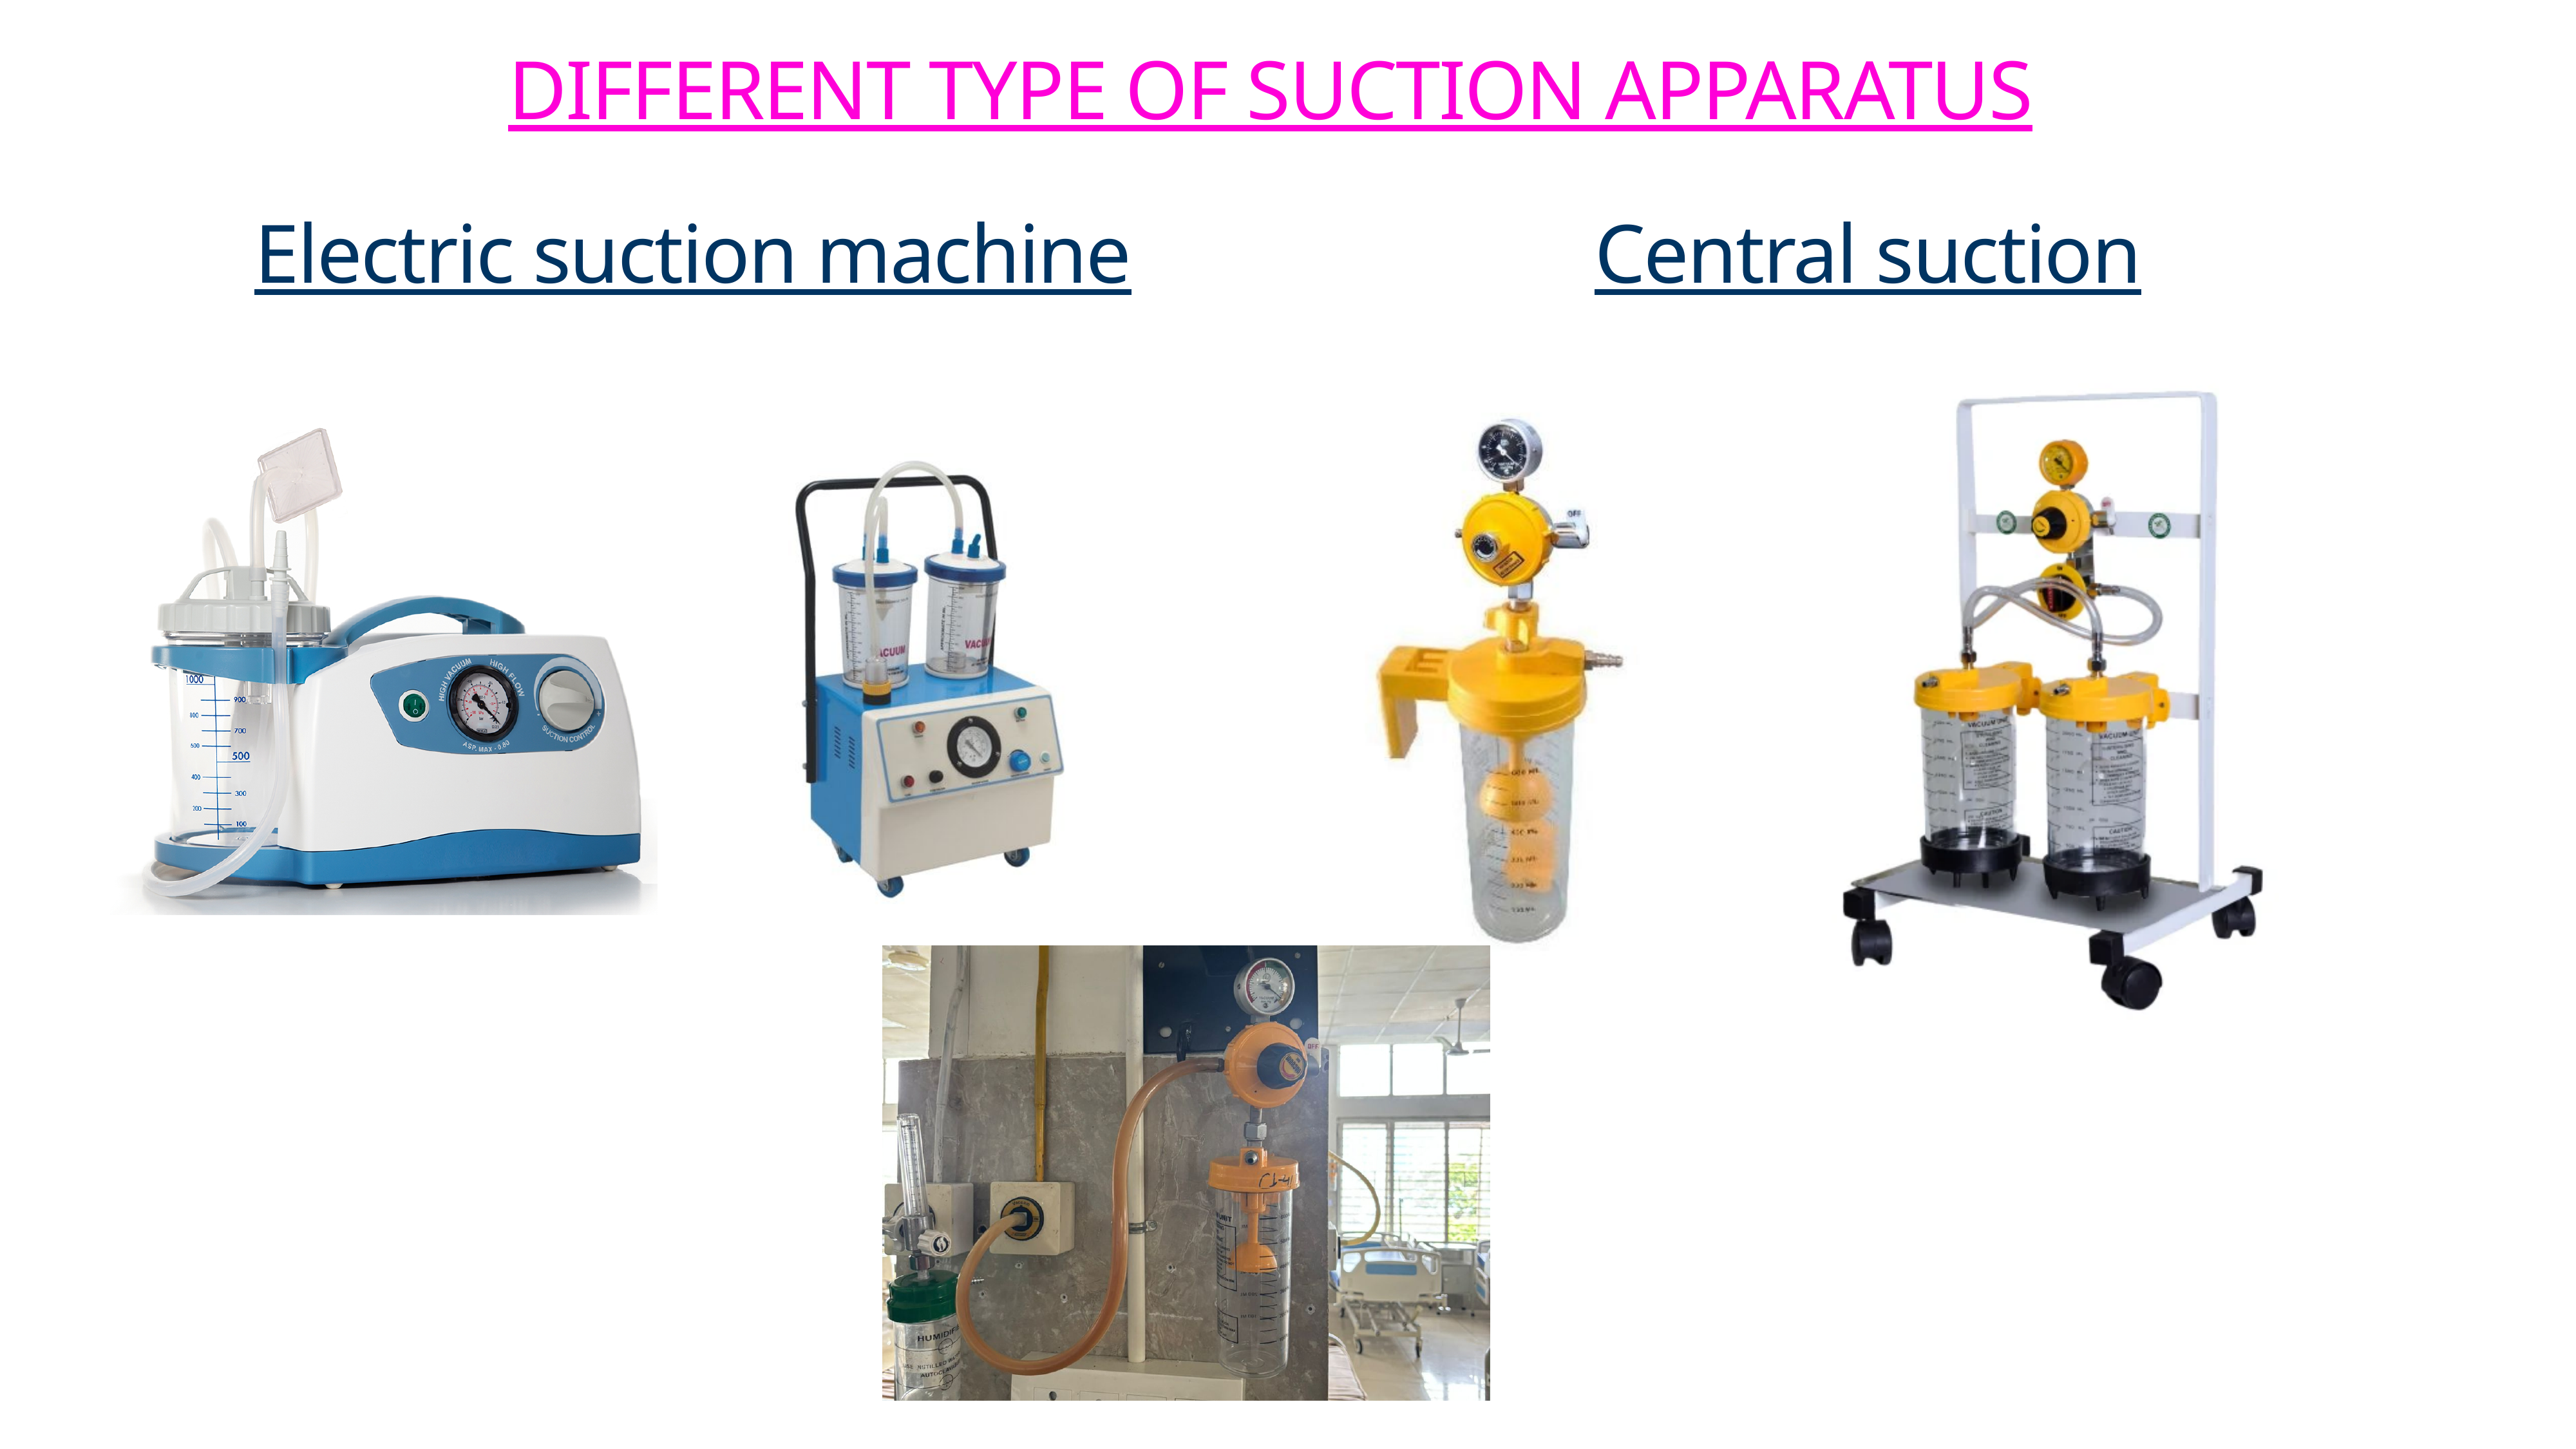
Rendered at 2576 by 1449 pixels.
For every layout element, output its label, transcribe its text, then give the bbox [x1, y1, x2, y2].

list DIFFERENT TYPE OF SUCTION APPARATUS [116, 0, 2425, 78]
text_box Electric suction machine [0, 78, 714, 441]
picture [109, 388, 1203, 947]
picture [1832, 365, 2279, 1036]
picture [882, 372, 1716, 1401]
text_box Central suction [714, 78, 2576, 441]
